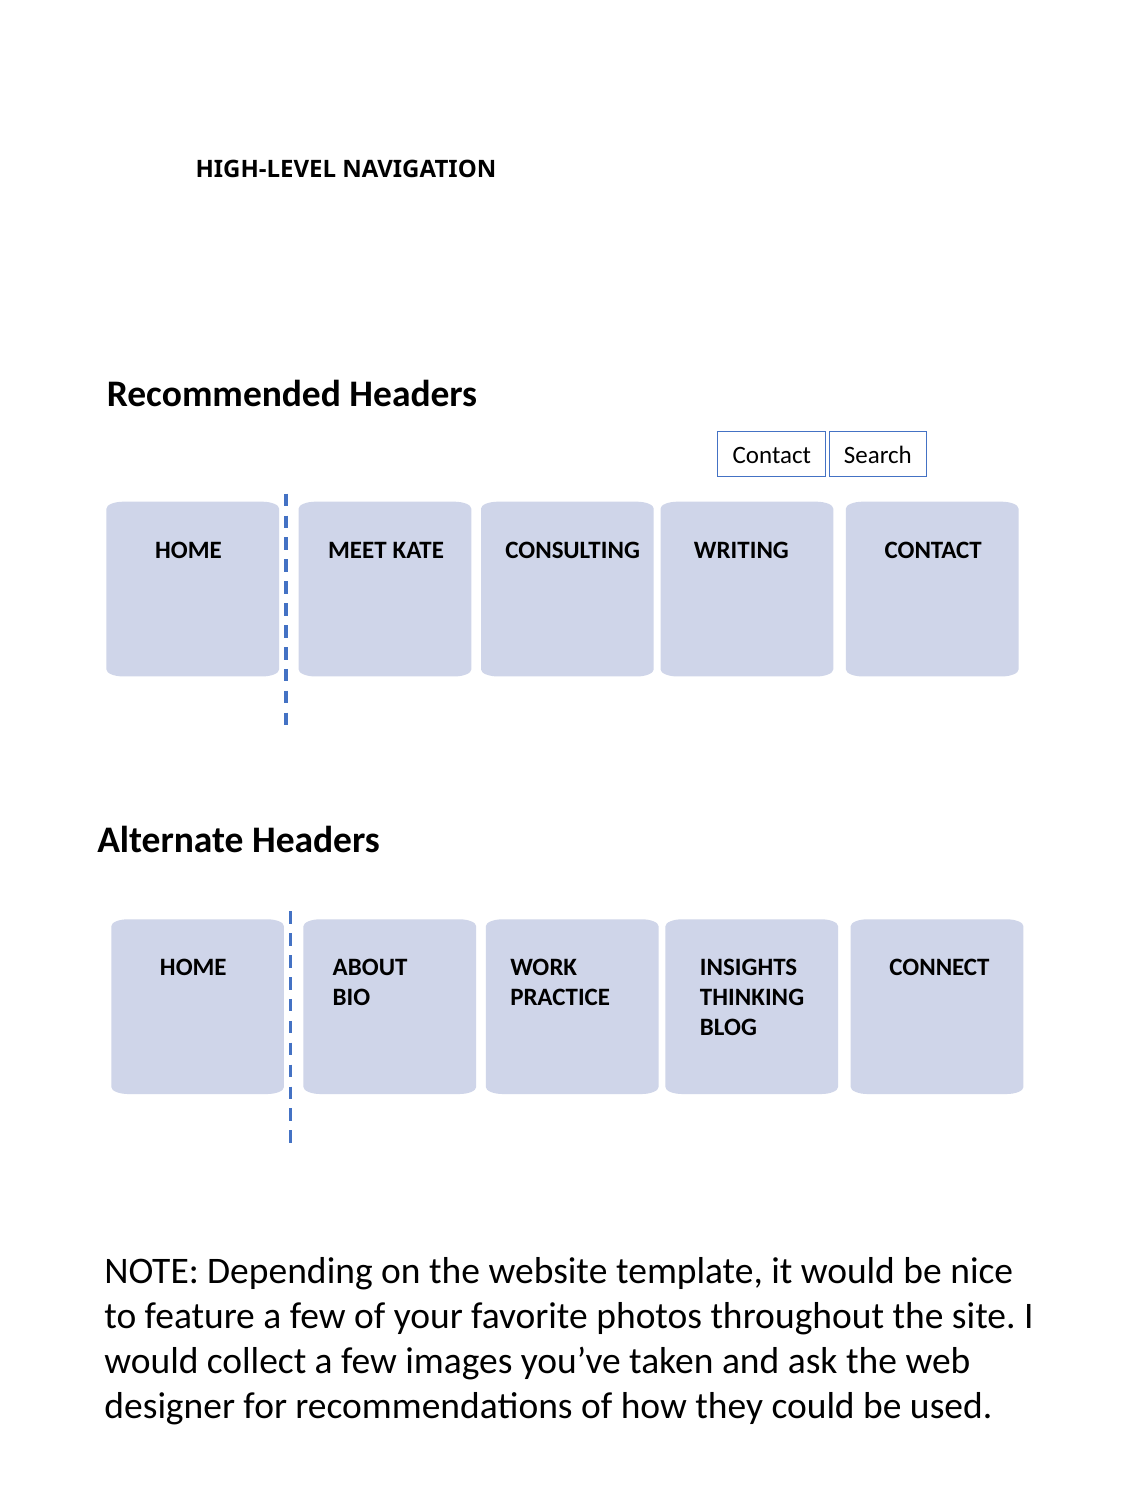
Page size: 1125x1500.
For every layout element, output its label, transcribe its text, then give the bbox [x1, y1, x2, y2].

text_box [303, 919, 477, 1095]
text_box Search [829, 431, 927, 477]
text_box WRITING [679, 525, 805, 571]
text_box WORK PRACTICE [495, 943, 626, 1048]
text_box INSIGHTS THINKING BLOG [685, 943, 820, 1048]
text_box [665, 919, 839, 1095]
text_box NOTE: Depending on the website template, it would be nice to feature a few of your favorite photos throughout the site. I would collect a few images you’ve taken and ask the web designer for recommendations of how they could be used. [89, 1238, 1064, 1434]
text_box MEET KATE [313, 525, 460, 571]
text_box [485, 919, 659, 1095]
text_box [845, 501, 1019, 677]
text_box [850, 919, 1024, 1095]
text_box [660, 501, 834, 677]
text_box CONSULTING [490, 525, 656, 571]
text_box [481, 501, 654, 677]
text_box Recommended Headers [92, 361, 495, 421]
text_box [106, 501, 280, 677]
text_box [111, 919, 284, 1095]
text_box Contact [717, 431, 826, 477]
text_box HOME [145, 943, 242, 989]
title HIGH-LEVEL NAVIGATION [180, 149, 909, 191]
text_box CONNECT [874, 943, 1005, 989]
text_box HOME [140, 525, 237, 571]
text_box ABOUT BIO [317, 943, 423, 1048]
text_box CONTACT [869, 525, 998, 571]
text_box Alternate Headers [82, 807, 486, 868]
text_box [298, 501, 472, 677]
